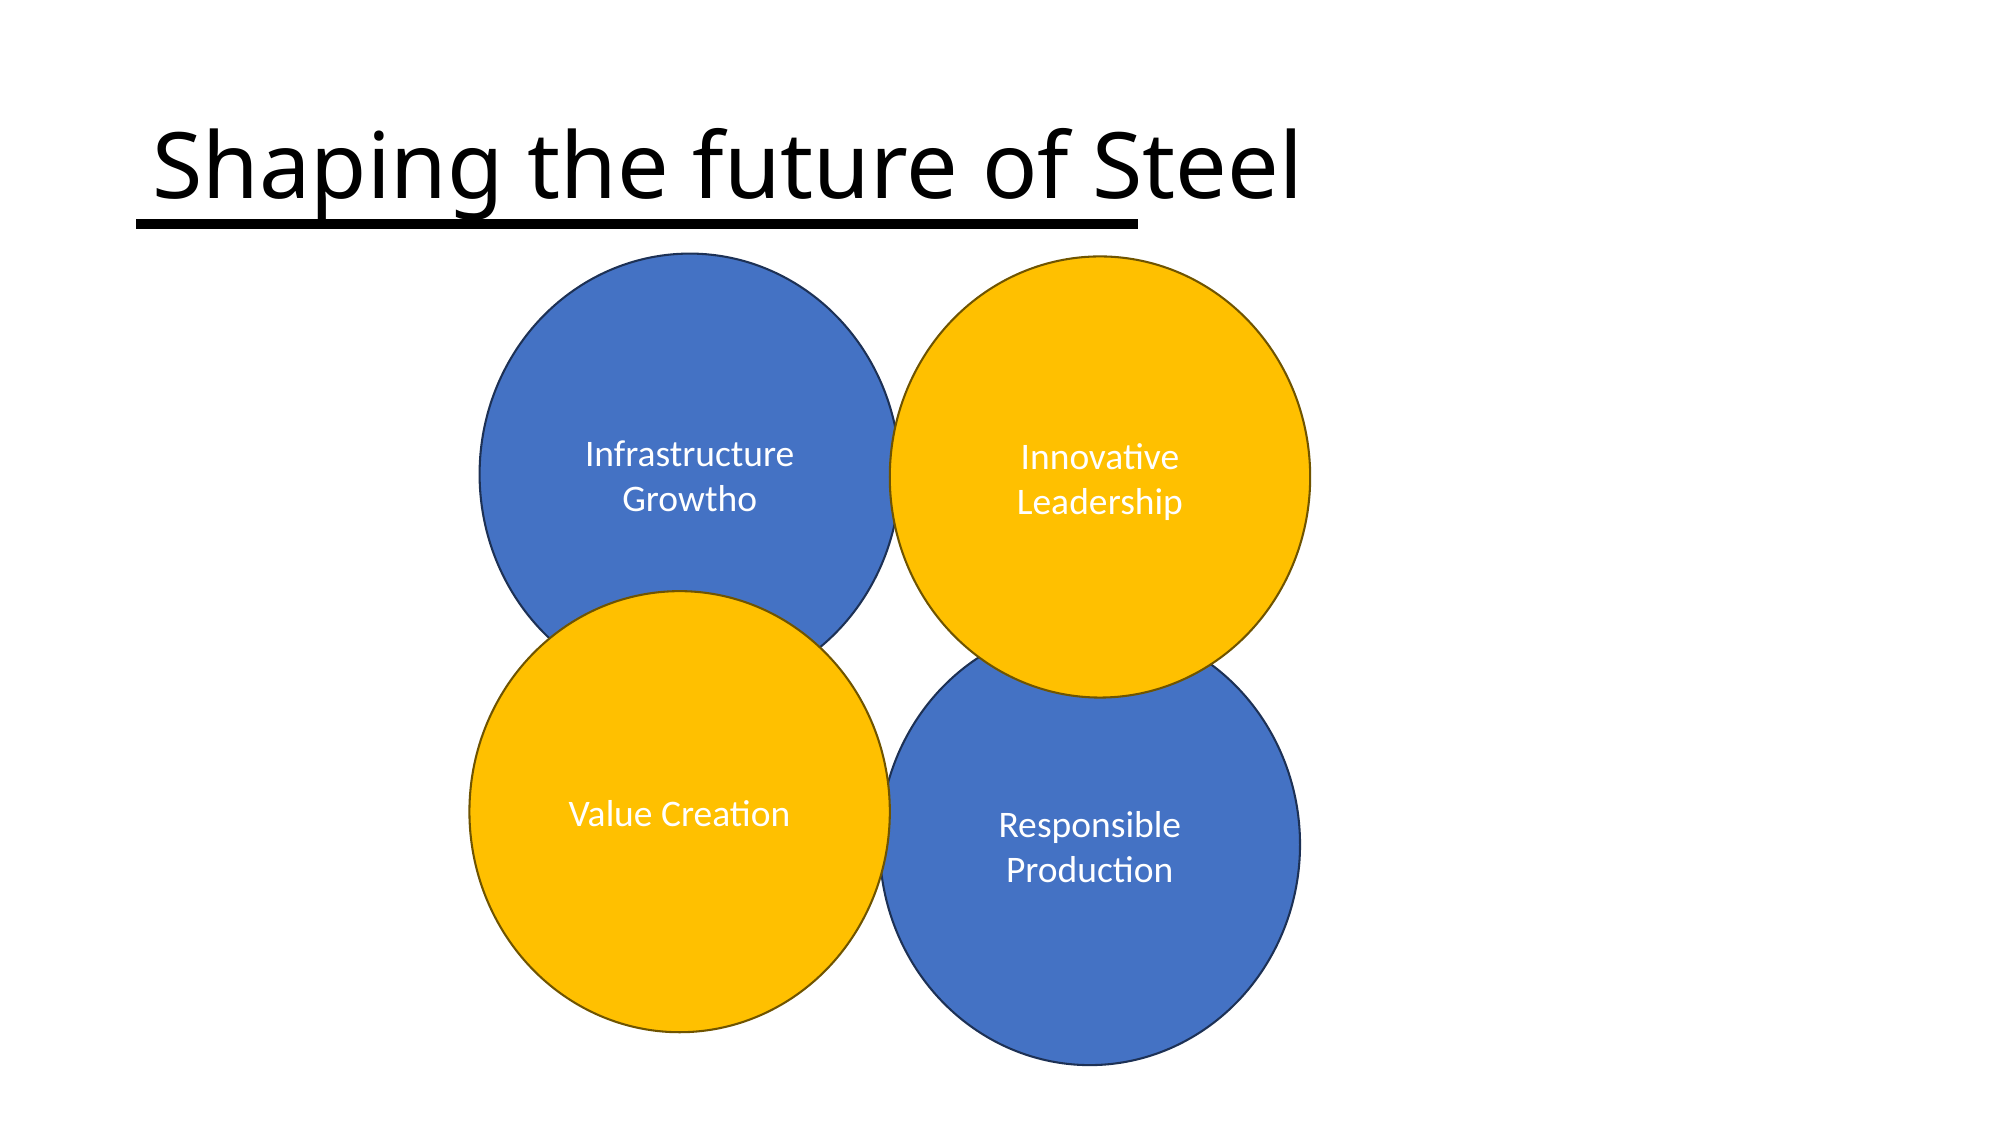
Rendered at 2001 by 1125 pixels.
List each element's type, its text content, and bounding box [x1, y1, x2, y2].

title Shaping the future of Steel [137, 59, 1863, 278]
text_box [136, 219, 1138, 229]
text_box Innovative Leadership [888, 255, 1312, 699]
text_box Infrastructure Growtho [478, 252, 895, 647]
text_box Responsible Production [881, 657, 1302, 1067]
text_box Value Creation [468, 590, 891, 1034]
